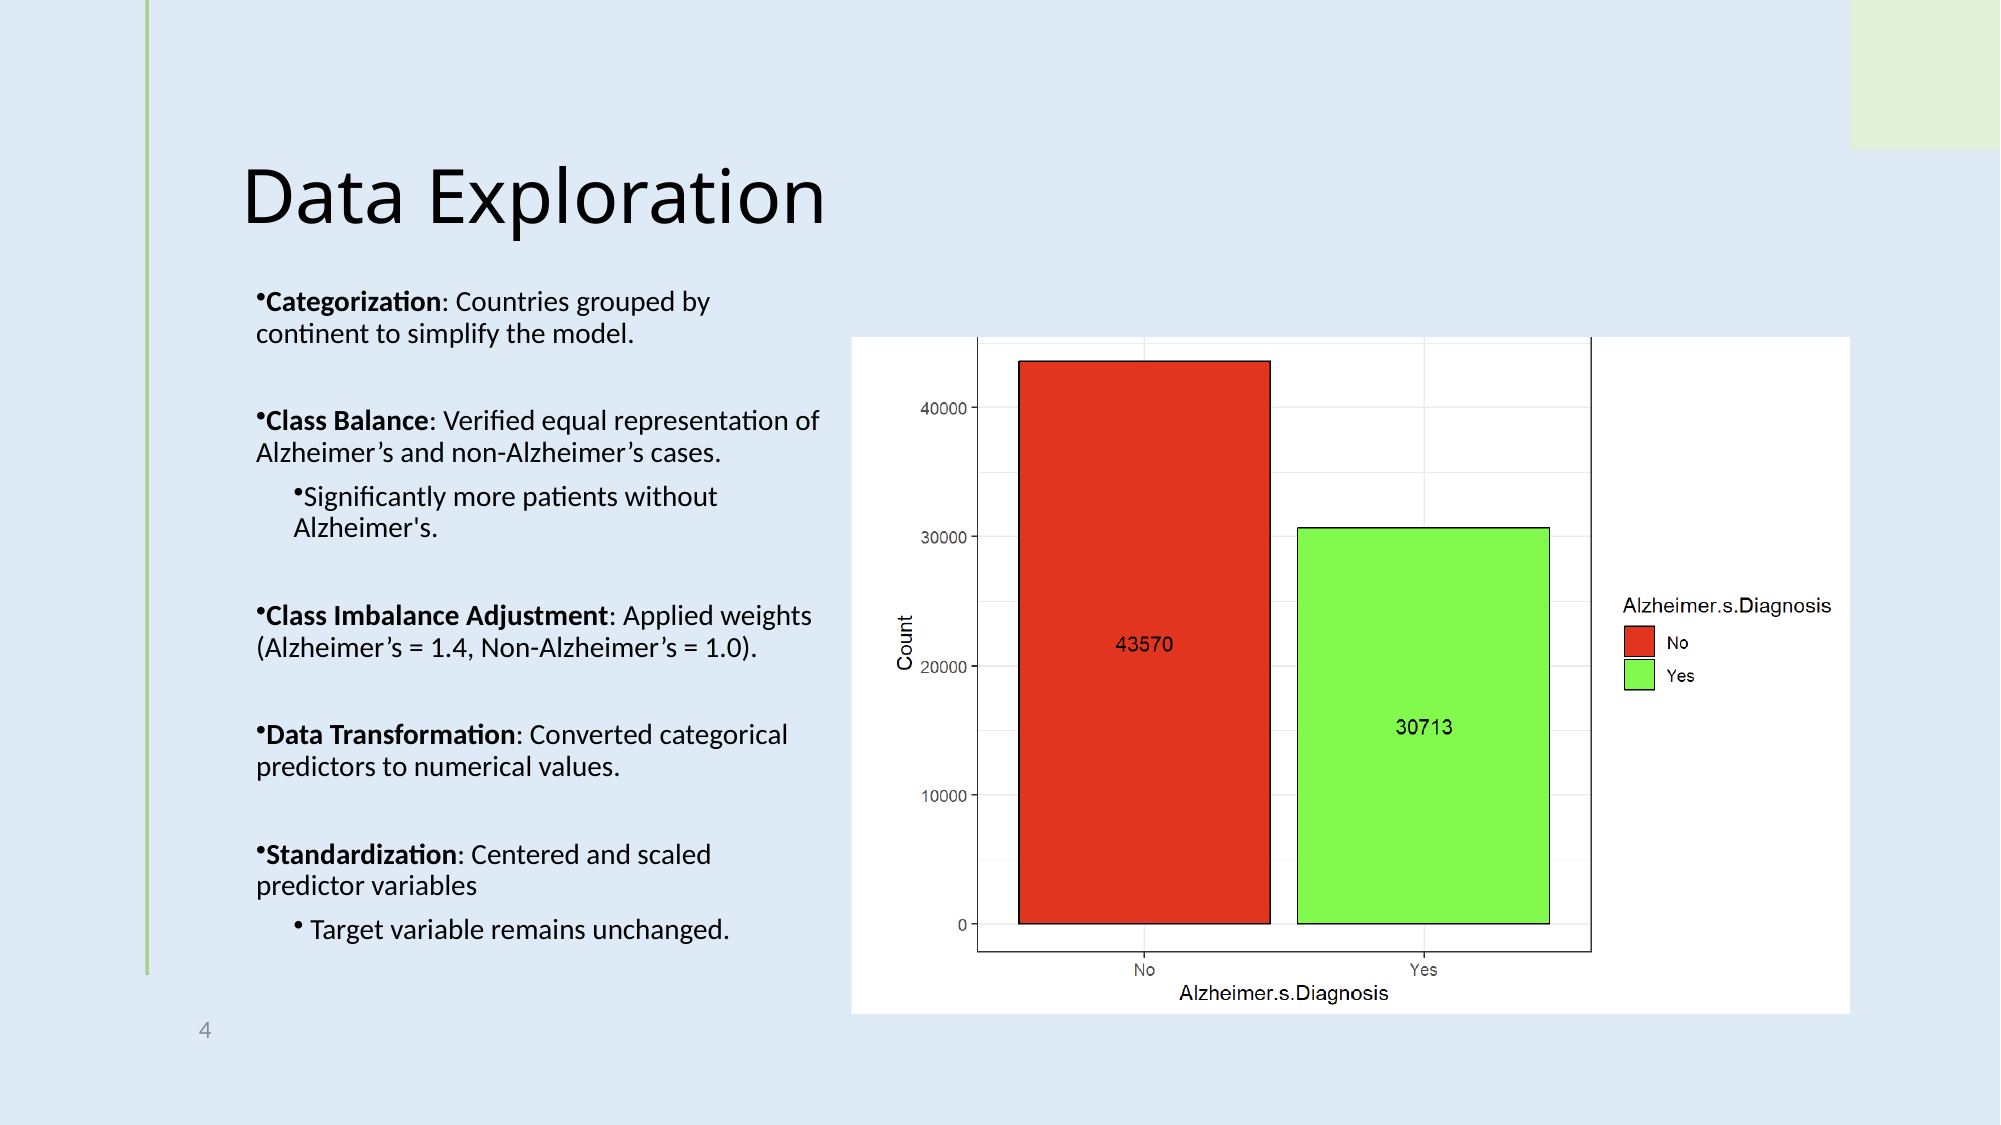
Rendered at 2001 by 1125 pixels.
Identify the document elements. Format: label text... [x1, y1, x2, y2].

list Categorization: Countries grouped by continent to simplify the model. Class Balance: Verified equal representation of Alzheimer’s and non-Alzheimer’s cases. Significantly more patients without Alzheimer's. Class Imbalance Adjustment: Applied weights (Alzheimer’s = 1.4, Non-Alzheimer’s = 1.0). Data Transformation: Converted categorical predictors to numerical values. Standardization: Centered and scaled predictor variables Target variable remains unchanged. [240, 279, 838, 1014]
slide_number 4 [67, 975, 227, 1082]
picture [851, 337, 1850, 1014]
title Data Exploration [240, 82, 1850, 317]
